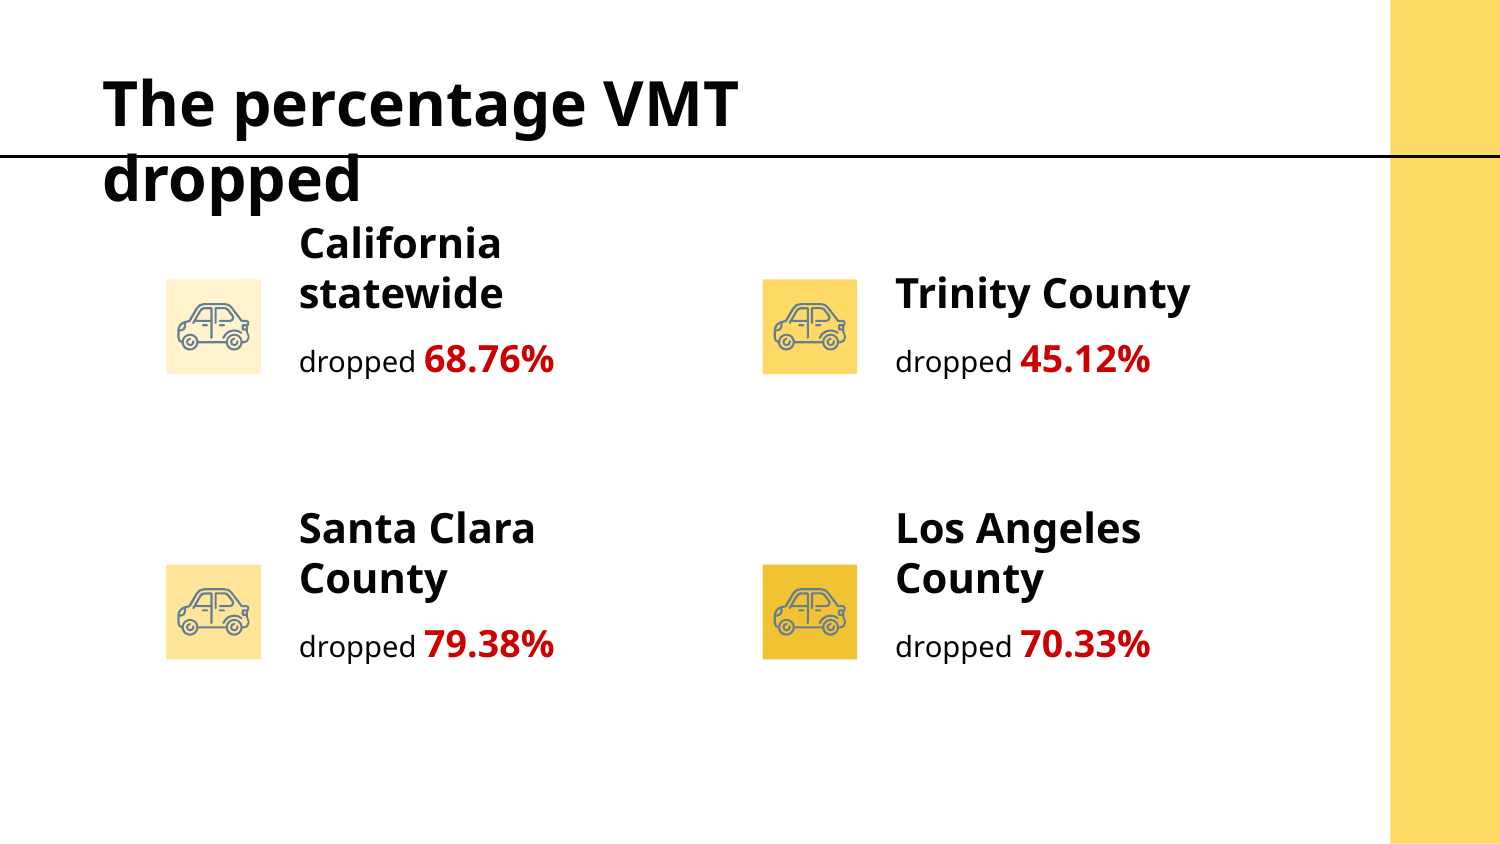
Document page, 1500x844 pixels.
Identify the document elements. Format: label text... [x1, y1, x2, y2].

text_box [773, 587, 847, 636]
text_box [762, 564, 858, 660]
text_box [177, 302, 250, 351]
title California statewide [283, 237, 674, 332]
title The percentage VMT dropped [87, 49, 914, 160]
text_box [773, 302, 847, 351]
title Trinity County [880, 237, 1221, 320]
text_box [166, 279, 261, 375]
text_box [762, 279, 858, 375]
text_box [166, 564, 261, 660]
subtitle dropped 68.76% [283, 332, 674, 464]
subtitle dropped 79.38% [283, 617, 655, 749]
title Los Angeles County [880, 521, 1291, 617]
subtitle dropped 45.12% [880, 320, 1291, 464]
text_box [177, 587, 250, 636]
subtitle dropped 70.33% [880, 617, 1279, 749]
title Santa Clara County [283, 521, 655, 617]
